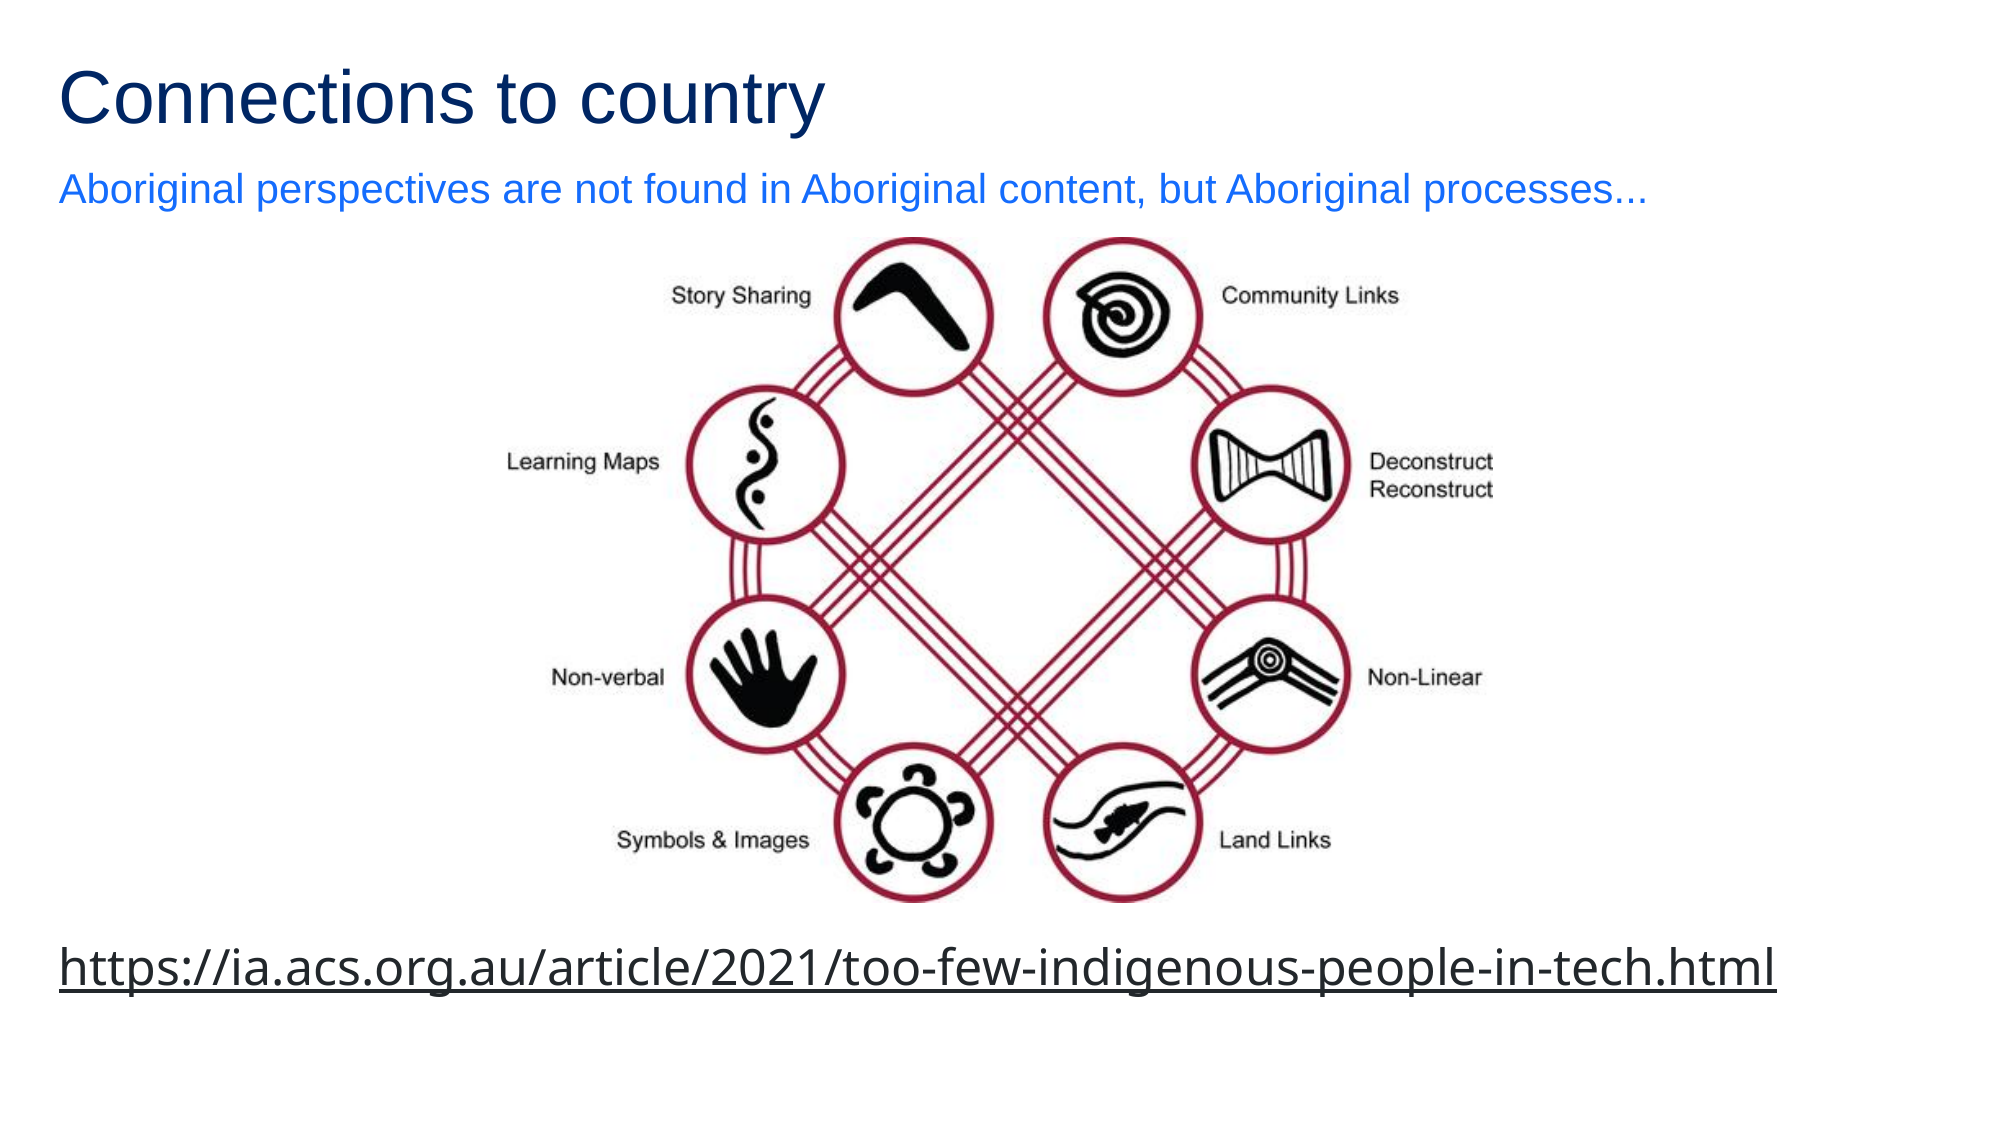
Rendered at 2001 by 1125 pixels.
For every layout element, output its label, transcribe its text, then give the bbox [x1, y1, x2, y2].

picture [507, 237, 1493, 903]
list Aboriginal perspectives are not found in Aboriginal content, but Aboriginal processes... [59, 161, 1943, 212]
title Connections to country [59, 59, 1943, 149]
text_box https://ia.acs.org.au/article/2021/too-few-indigenous-people-in-tech.html [43, 928, 1987, 1012]
